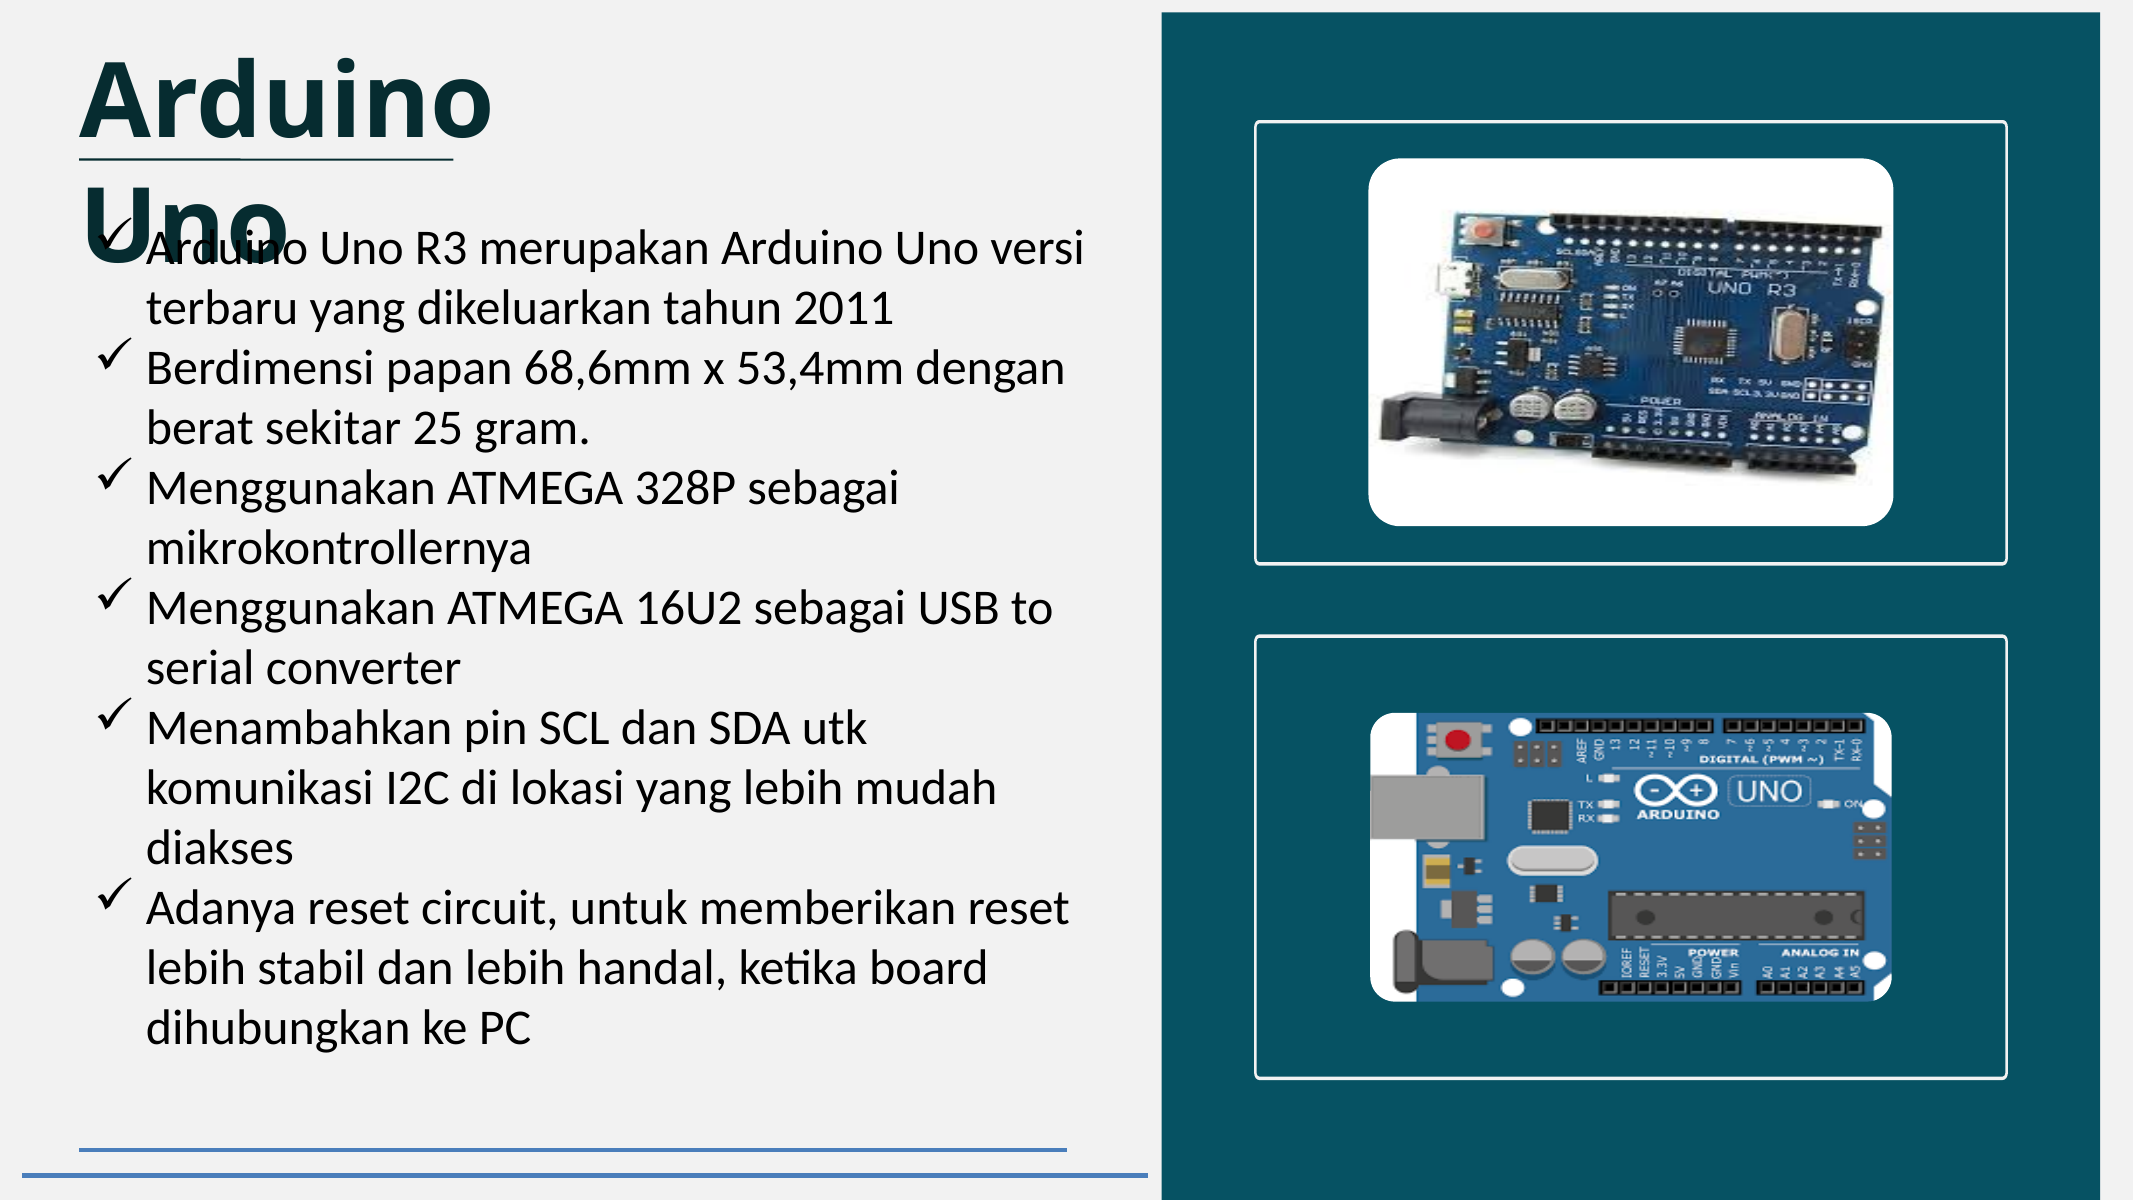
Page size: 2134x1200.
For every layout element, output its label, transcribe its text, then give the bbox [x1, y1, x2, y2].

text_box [1253, 119, 2009, 566]
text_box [1253, 634, 2009, 1081]
text_box [1161, 12, 2101, 1200]
text_box Arduino Uno R3 merupakan Arduino Uno versi terbaru yang dikeluarkan tahun 2011 Berdimensi papan 68,6mm x 53,4mm dengan berat sekitar 25 gram. Menggunakan ATMEGA 328P sebagai mikrokontrollernya Menggunakan ATMEGA 16U2 sebagai USB to serial converter Menambahkan pin SCL dan SDA utk komunikasi I2C di lokasi yang lebih mudah diakses Adanya reset circuit, untuk memberikan reset lebih stabil dan lebih handal, ketika board dihubungkan ke PC [55, 200, 1104, 1080]
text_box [78, 33, 724, 160]
picture [1368, 158, 1894, 527]
picture [1369, 712, 1892, 1002]
